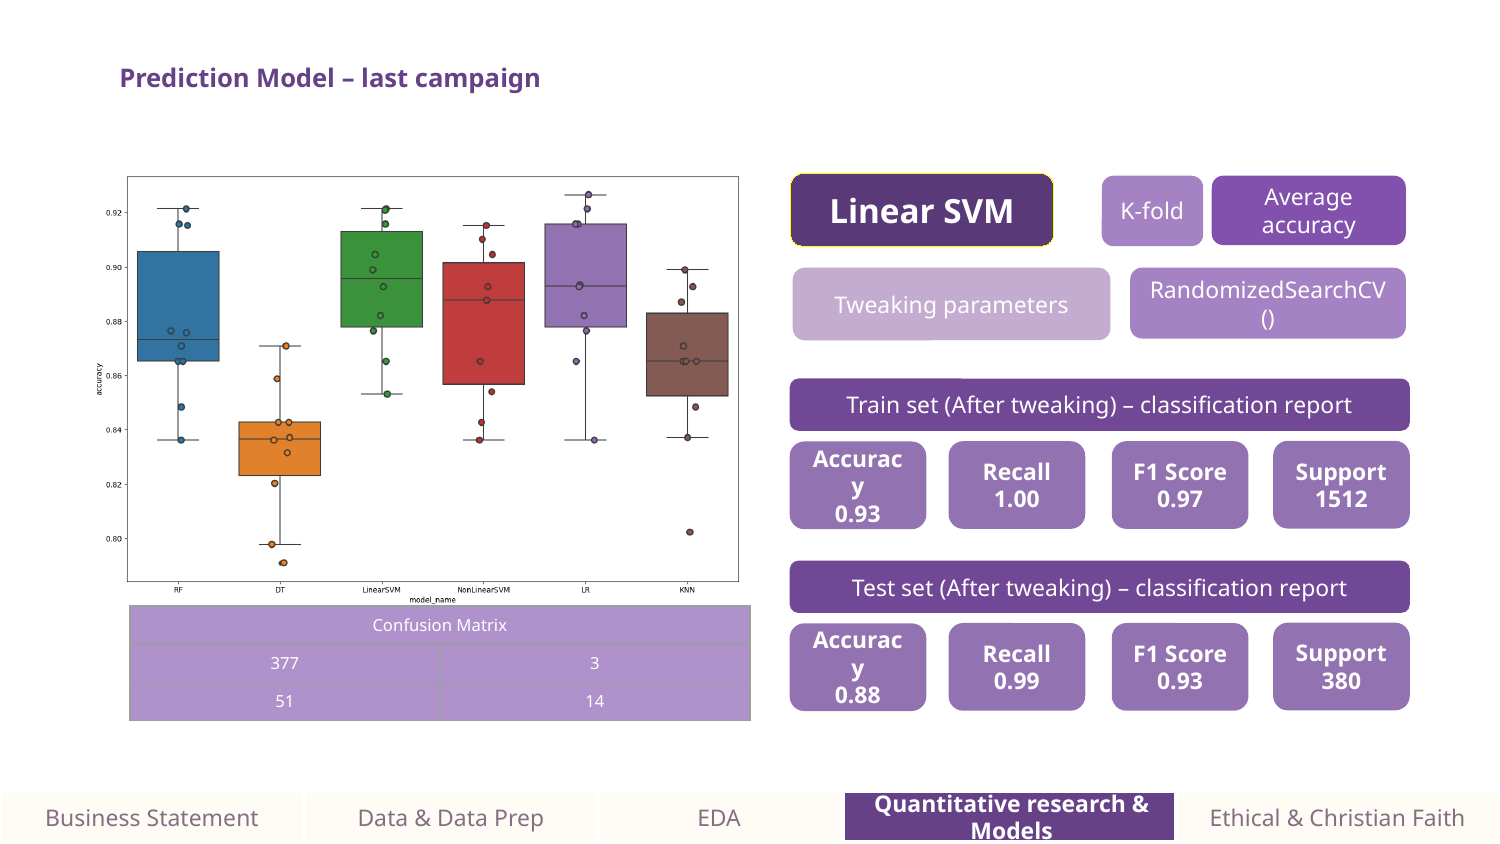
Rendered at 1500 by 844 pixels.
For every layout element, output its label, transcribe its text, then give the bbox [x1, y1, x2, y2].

text_box Recall 1.00 [948, 441, 1086, 529]
table_cell 377 [131, 645, 439, 682]
table_cell 3 [441, 645, 749, 682]
picture [89, 171, 743, 610]
title Prediction Model – last campaign [104, 46, 936, 108]
text_box Recall 0.99 [948, 622, 1086, 711]
text_box Support 1512 [1273, 440, 1410, 529]
text_box Tweaking parameters [792, 267, 1111, 341]
text_box F1 Score 0.93 [1111, 622, 1249, 711]
text_box Average accuracy [1211, 175, 1406, 246]
text_box Accuracy 0.88 [789, 623, 927, 712]
text_box Accuracy 0.93 [789, 441, 927, 530]
text_box F1 Score 0.97 [1111, 441, 1249, 529]
text_box K-fold [1101, 175, 1204, 247]
table_cell 51 [131, 683, 439, 720]
text_box Test set (After tweaking) – classification report [789, 560, 1410, 613]
table_header Confusion Matrix [131, 607, 749, 643]
table_cell 14 [441, 683, 749, 720]
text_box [0, 790, 1500, 843]
text_box RandomizedSearchCV() [1130, 267, 1406, 339]
text_box Train set (After tweaking) – classification report [789, 378, 1410, 431]
text_box Linear SVM [790, 173, 1054, 247]
text_box Support 380 [1273, 622, 1410, 711]
